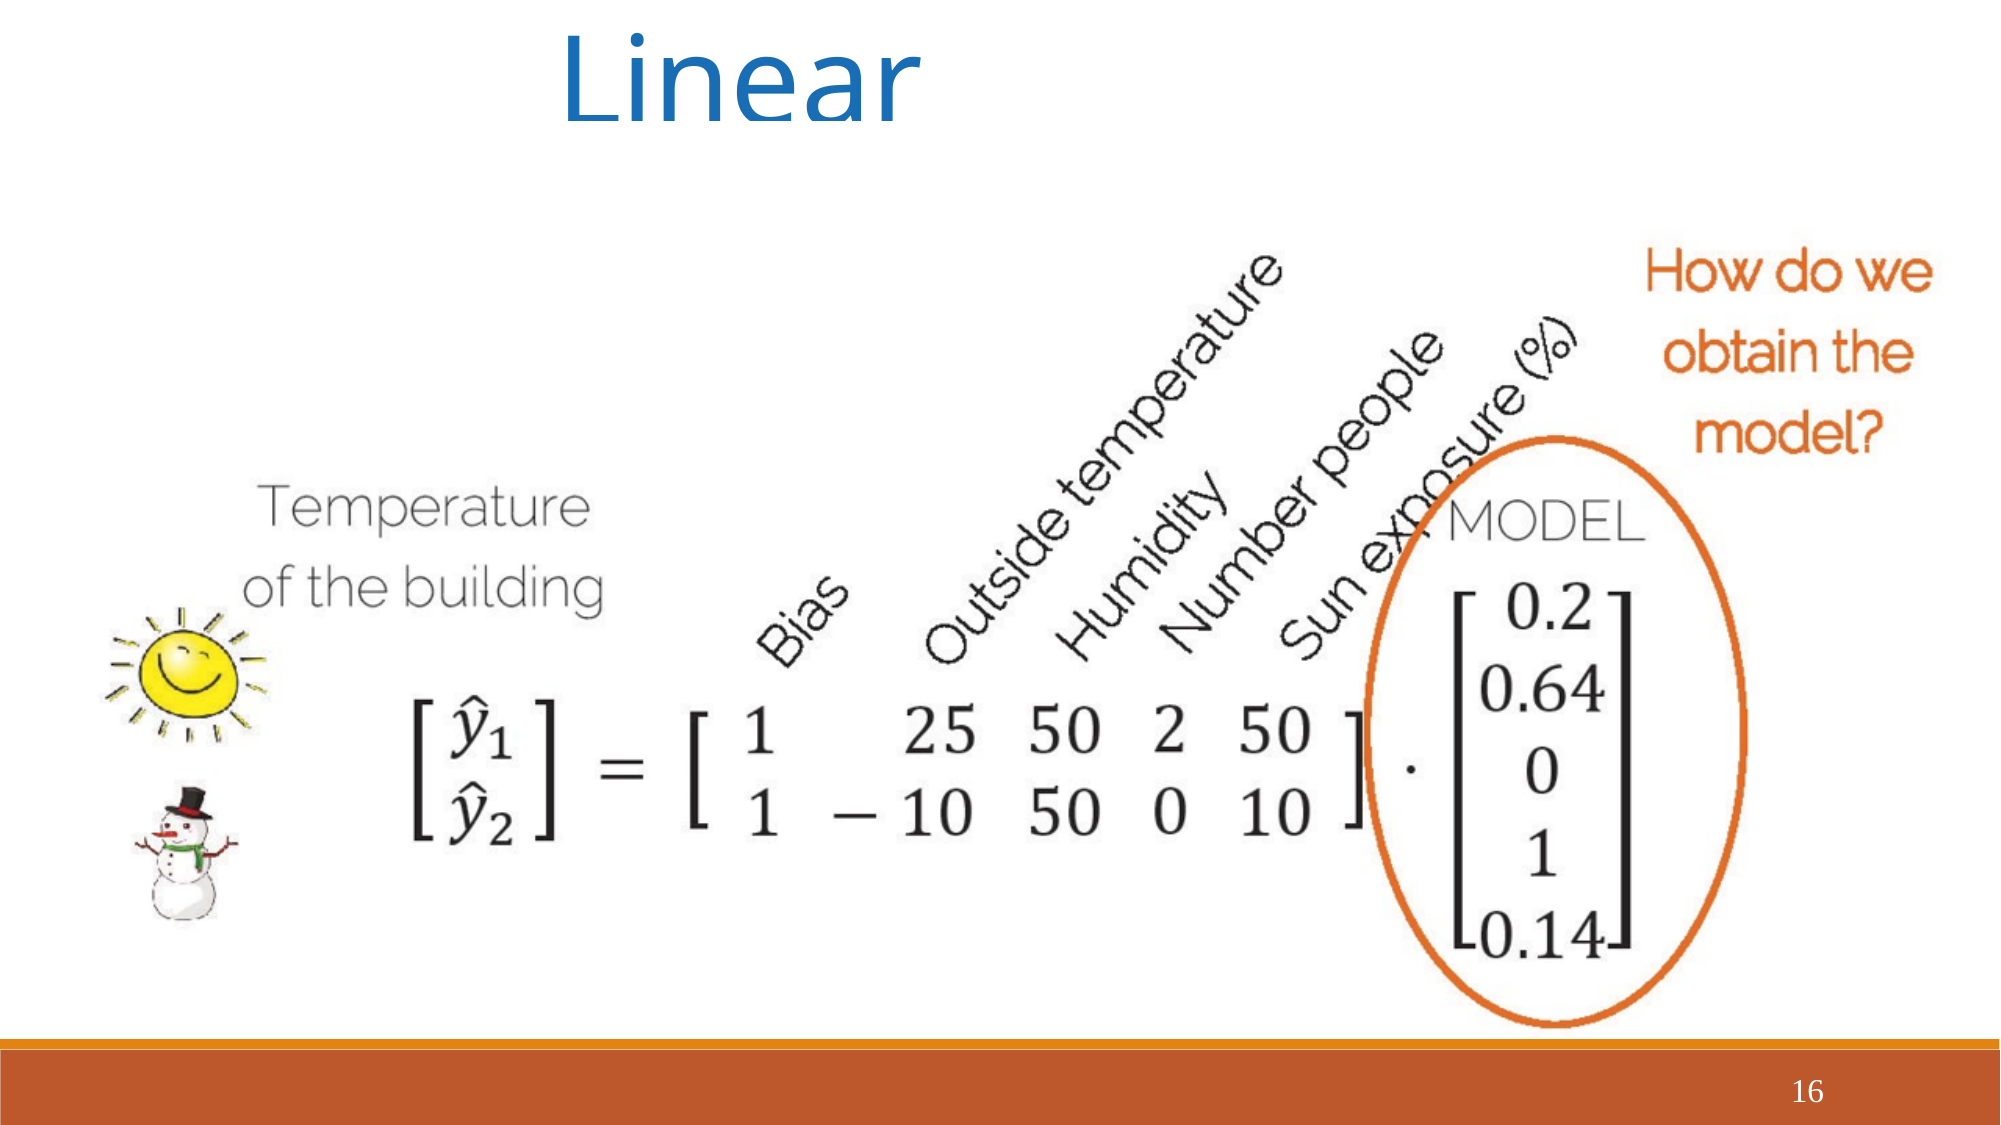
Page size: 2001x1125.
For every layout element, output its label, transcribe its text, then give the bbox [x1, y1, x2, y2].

picture [24, 121, 1976, 1039]
text_box Linear Prediction [553, 0, 1447, 118]
slide_number 16 [1624, 1059, 1840, 1120]
